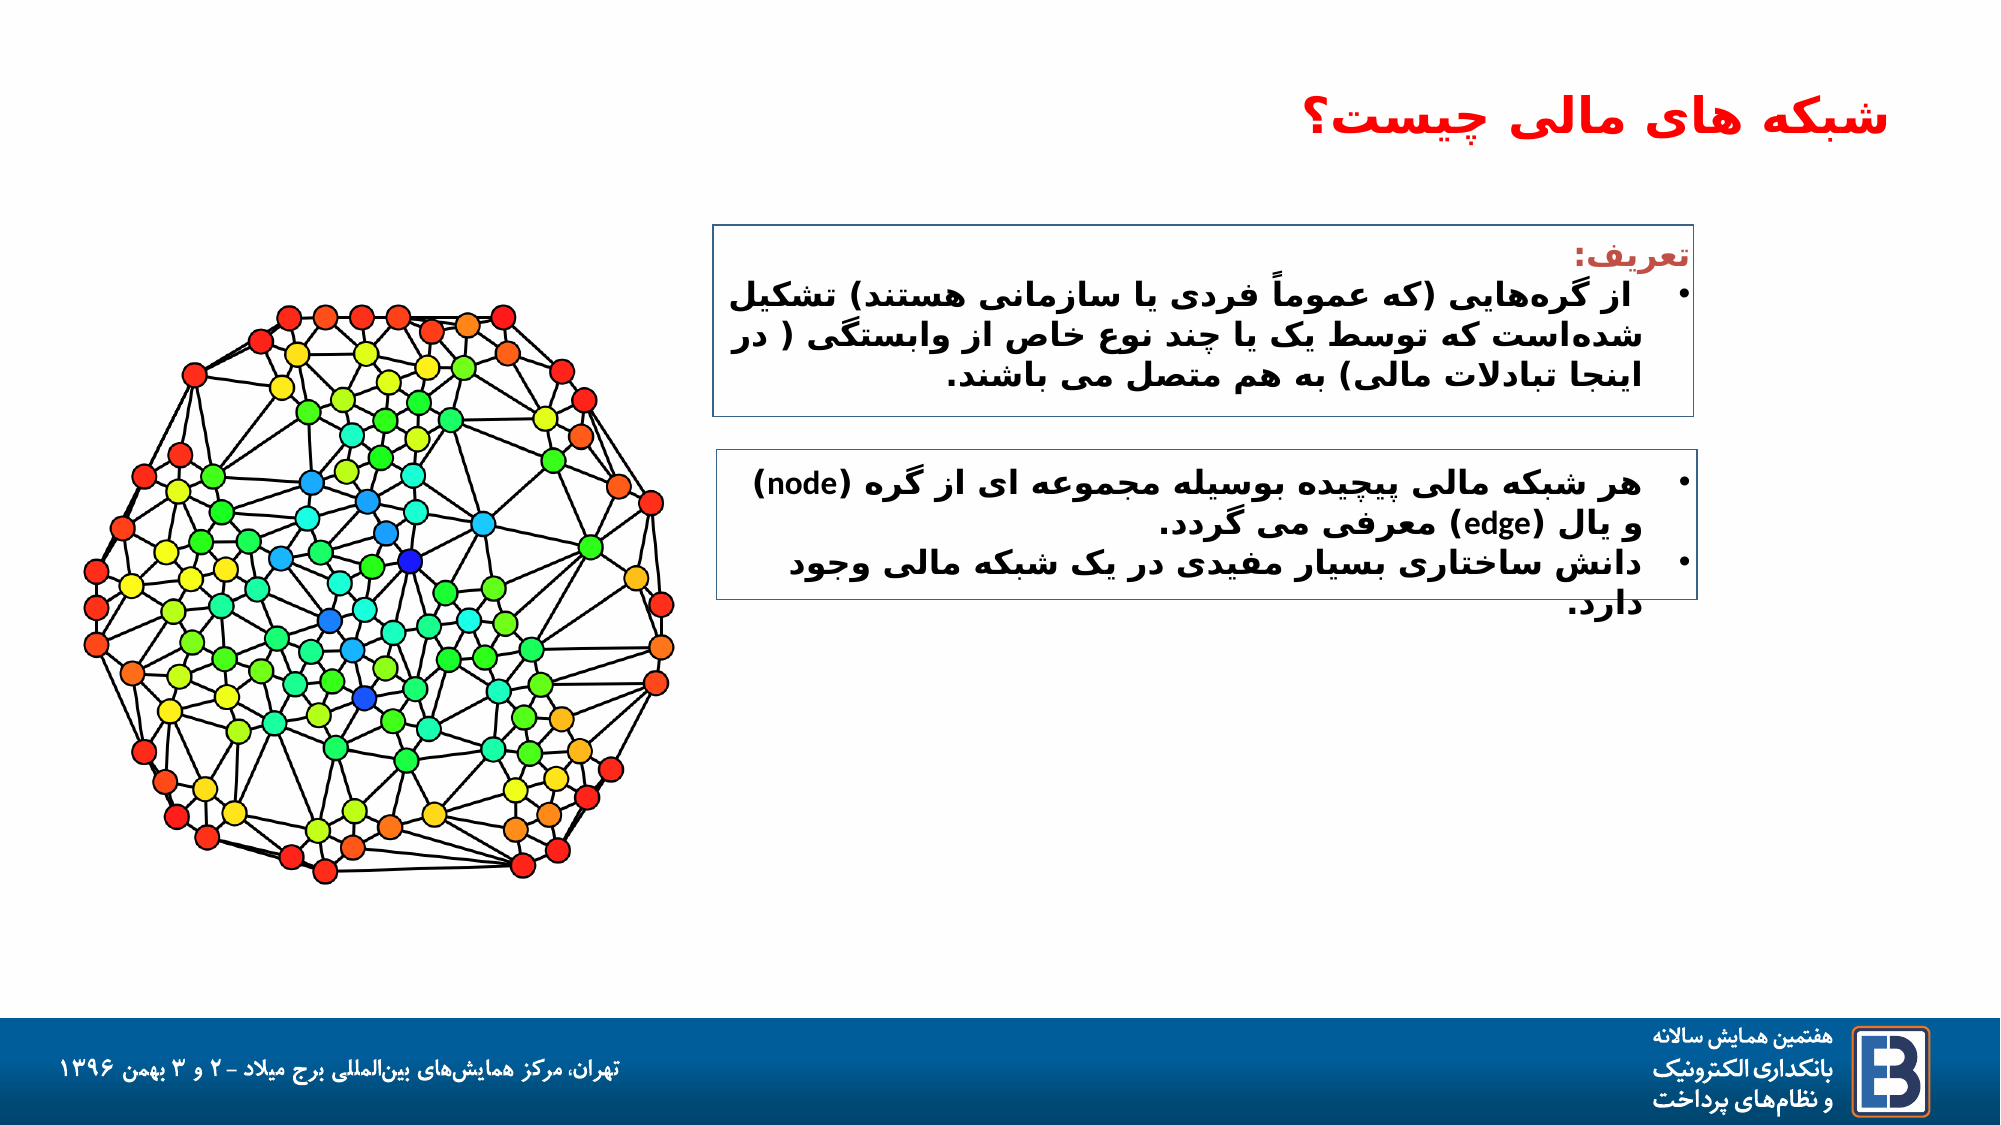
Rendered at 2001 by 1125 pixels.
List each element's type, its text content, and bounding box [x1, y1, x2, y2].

picture [78, 299, 679, 900]
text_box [716, 449, 1706, 600]
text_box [697, 225, 1706, 417]
text_box شبکه های مالی چیست؟ [78, 76, 1906, 166]
